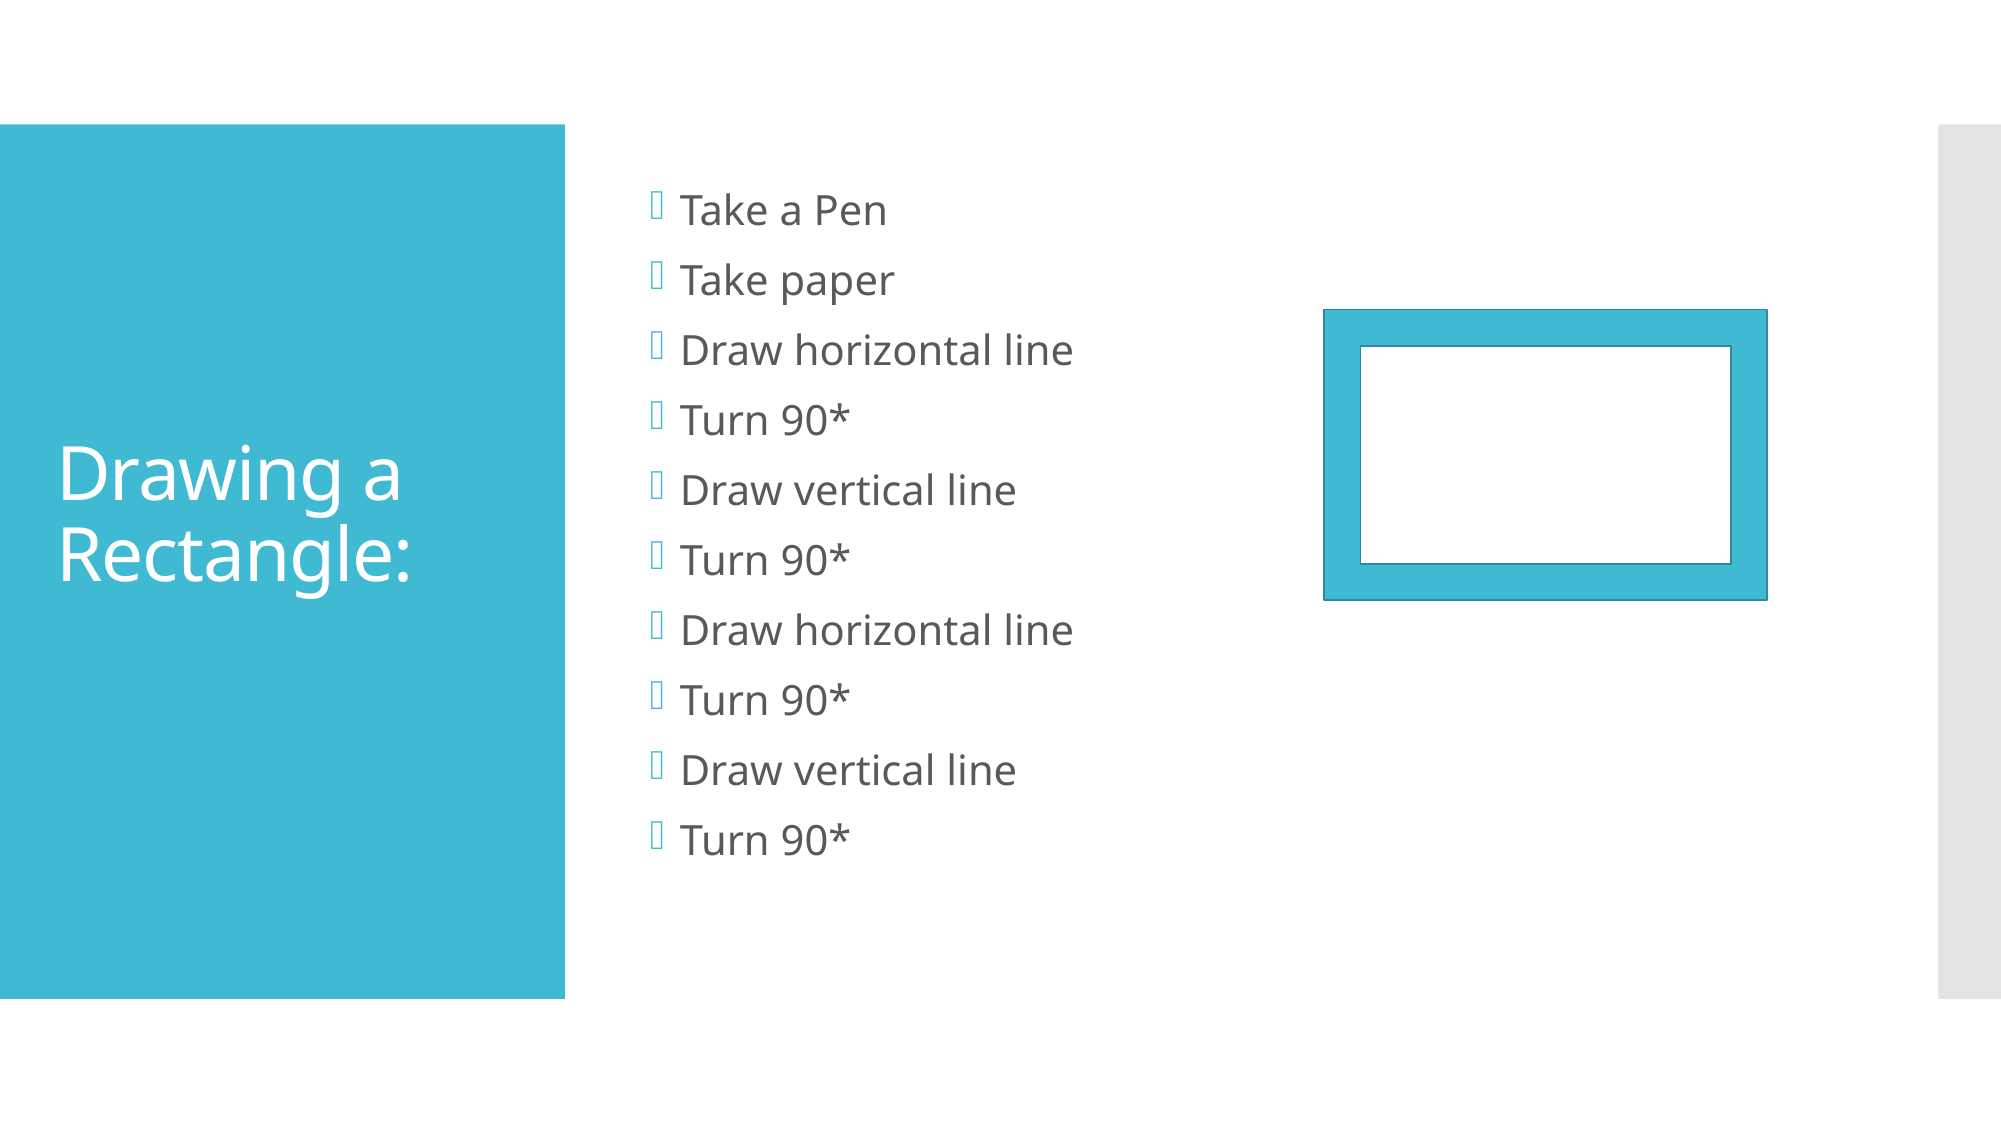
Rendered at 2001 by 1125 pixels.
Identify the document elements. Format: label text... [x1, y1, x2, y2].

text_box [1323, 309, 1768, 601]
list Take a Pen Take paper Draw horizontal line Turn 90* Draw vertical line Turn 90* Draw horizontal line Turn 90* Draw vertical line Turn 90* [634, 141, 1835, 982]
title Drawing a Rectangle: [41, 184, 525, 940]
